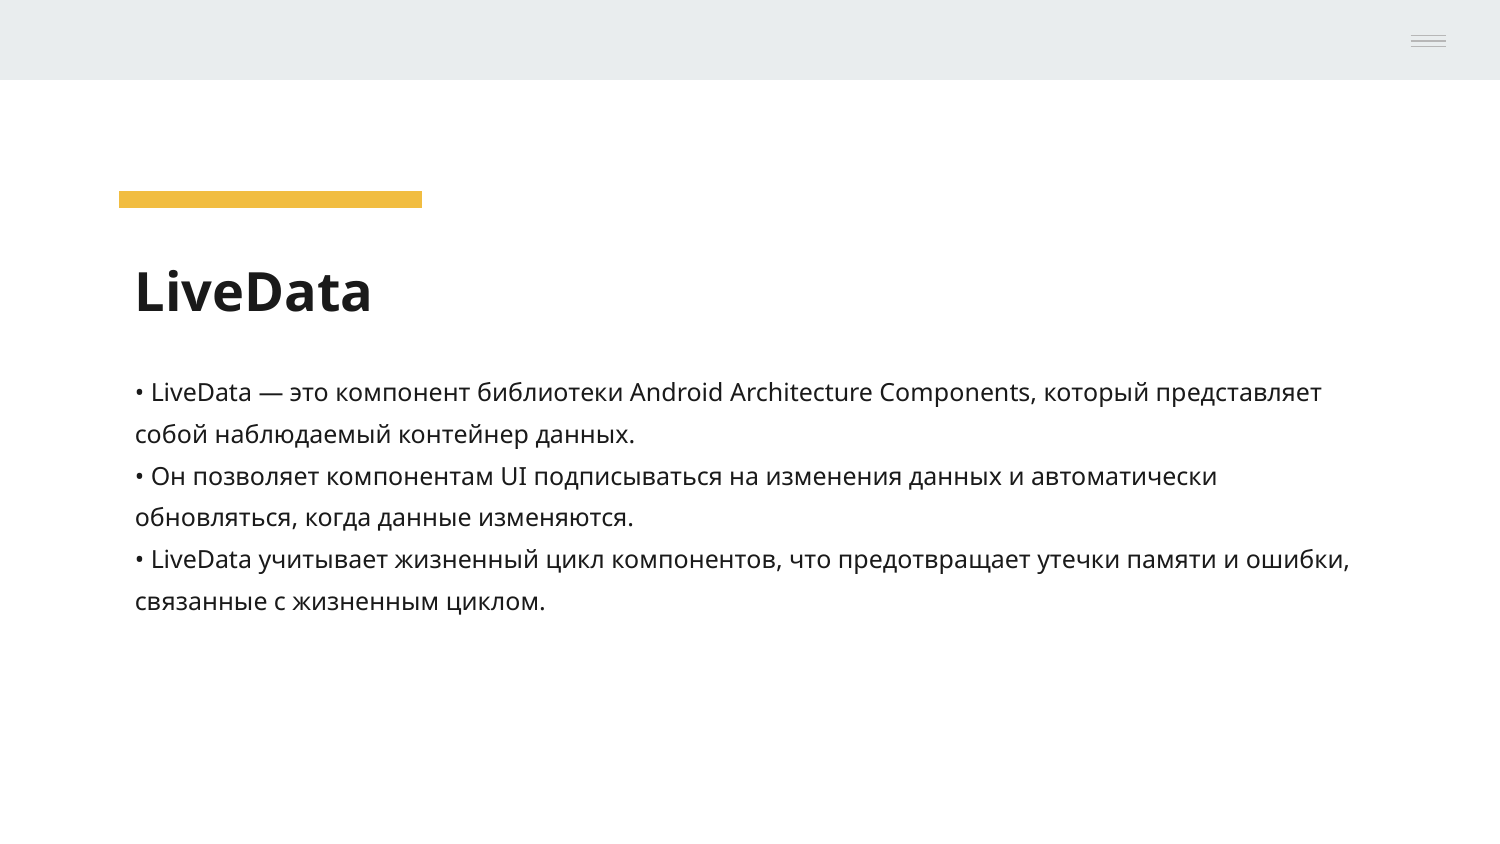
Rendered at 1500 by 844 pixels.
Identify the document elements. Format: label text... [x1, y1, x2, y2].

picture [119, 190, 422, 208]
title LiveData • LiveData — это компонент библиотеки Android Architecture Components, который представляет собой наблюдаемый контейнер данных. • Он позволяет компонентам UI подписываться на изменения данных и автоматически обновляться, когда данные изменяются. • LiveData учитывает жизненный цикл компонентов, что предотвращает утечки памяти и ошибки, связанные с жизненным циклом. [119, 216, 1375, 763]
